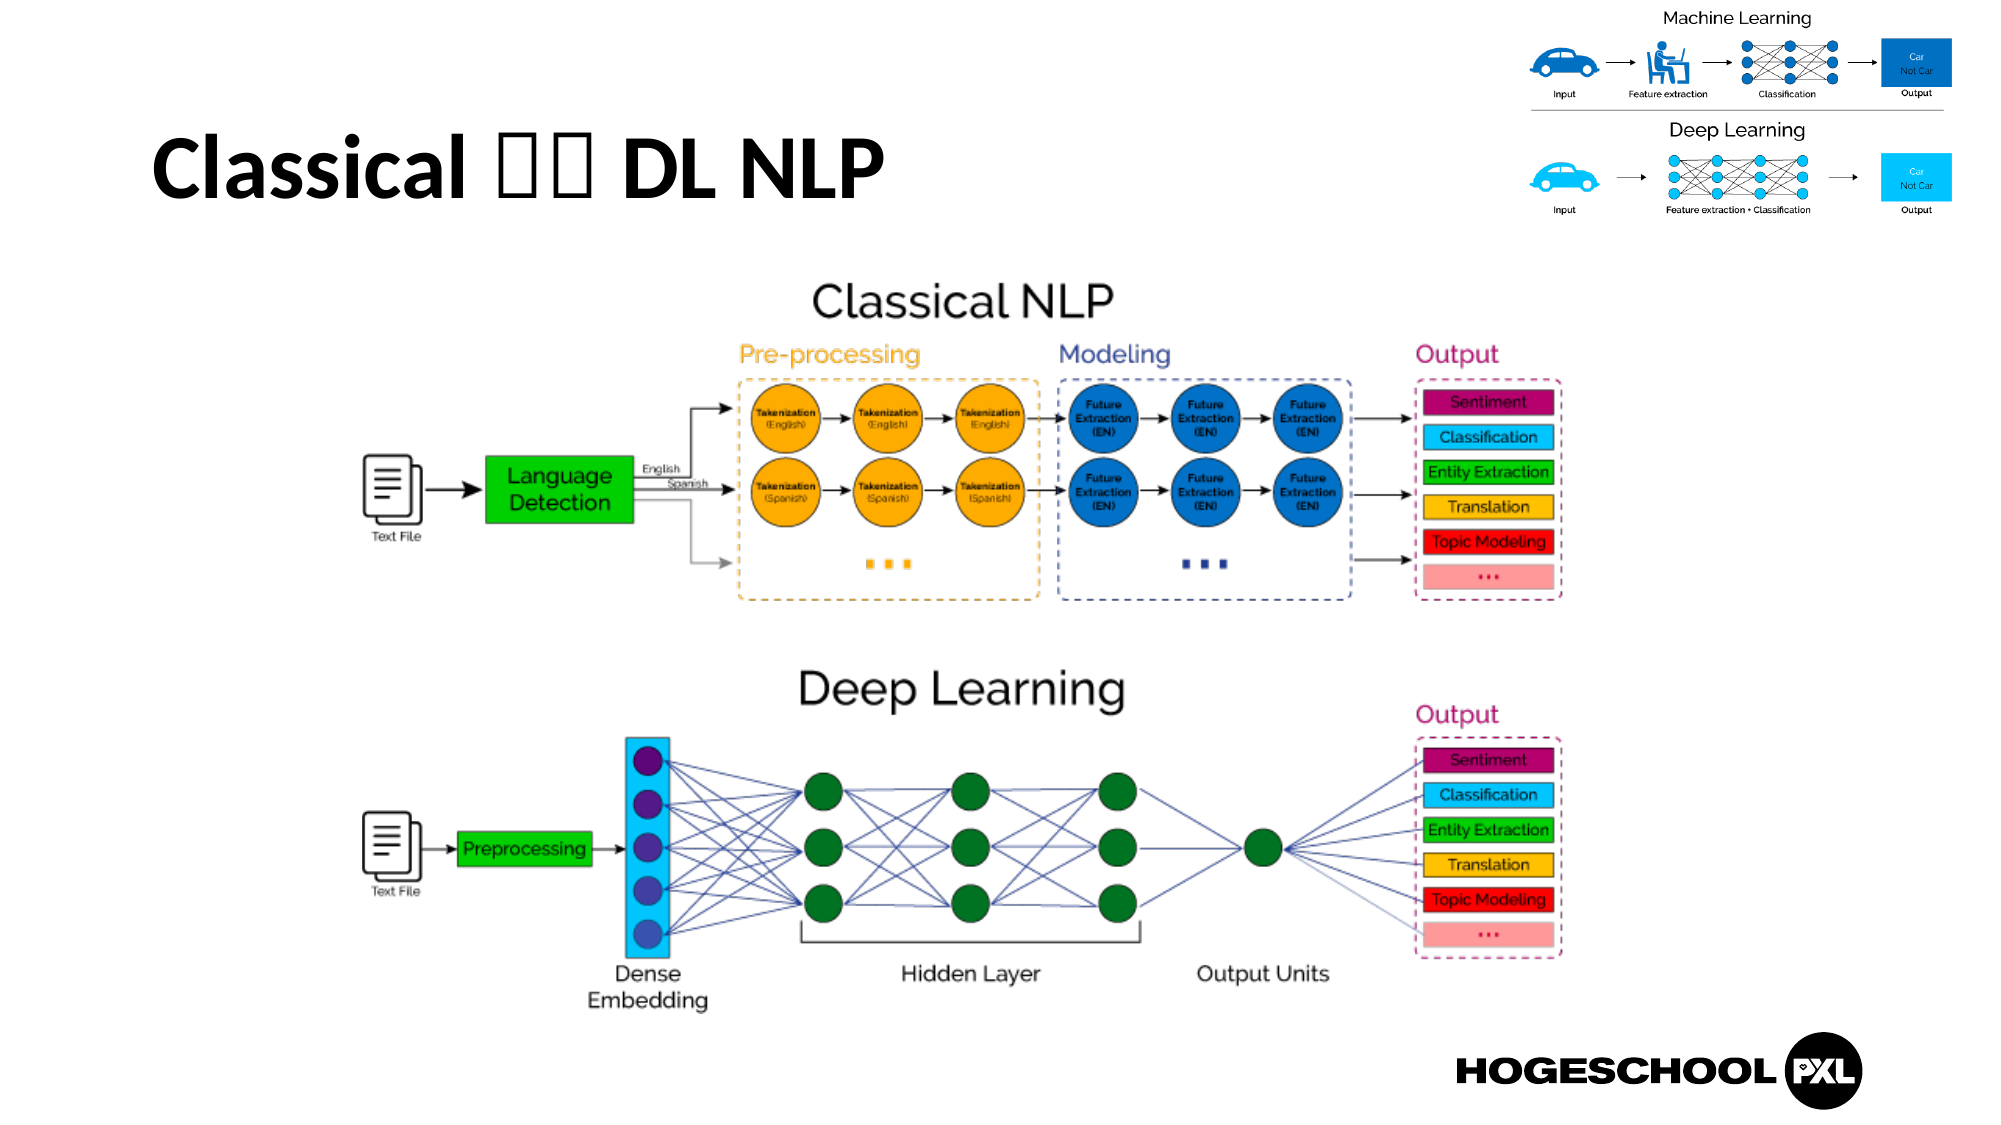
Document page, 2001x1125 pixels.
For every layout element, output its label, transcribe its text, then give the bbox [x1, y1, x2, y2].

picture [1584, 181, 1591, 188]
picture [362, 277, 1564, 1014]
picture [1549, 168, 1559, 172]
picture [1529, 8, 1952, 215]
picture [1562, 167, 1573, 172]
picture [1542, 181, 1549, 188]
title Classical  DL NLP [137, 59, 1863, 278]
